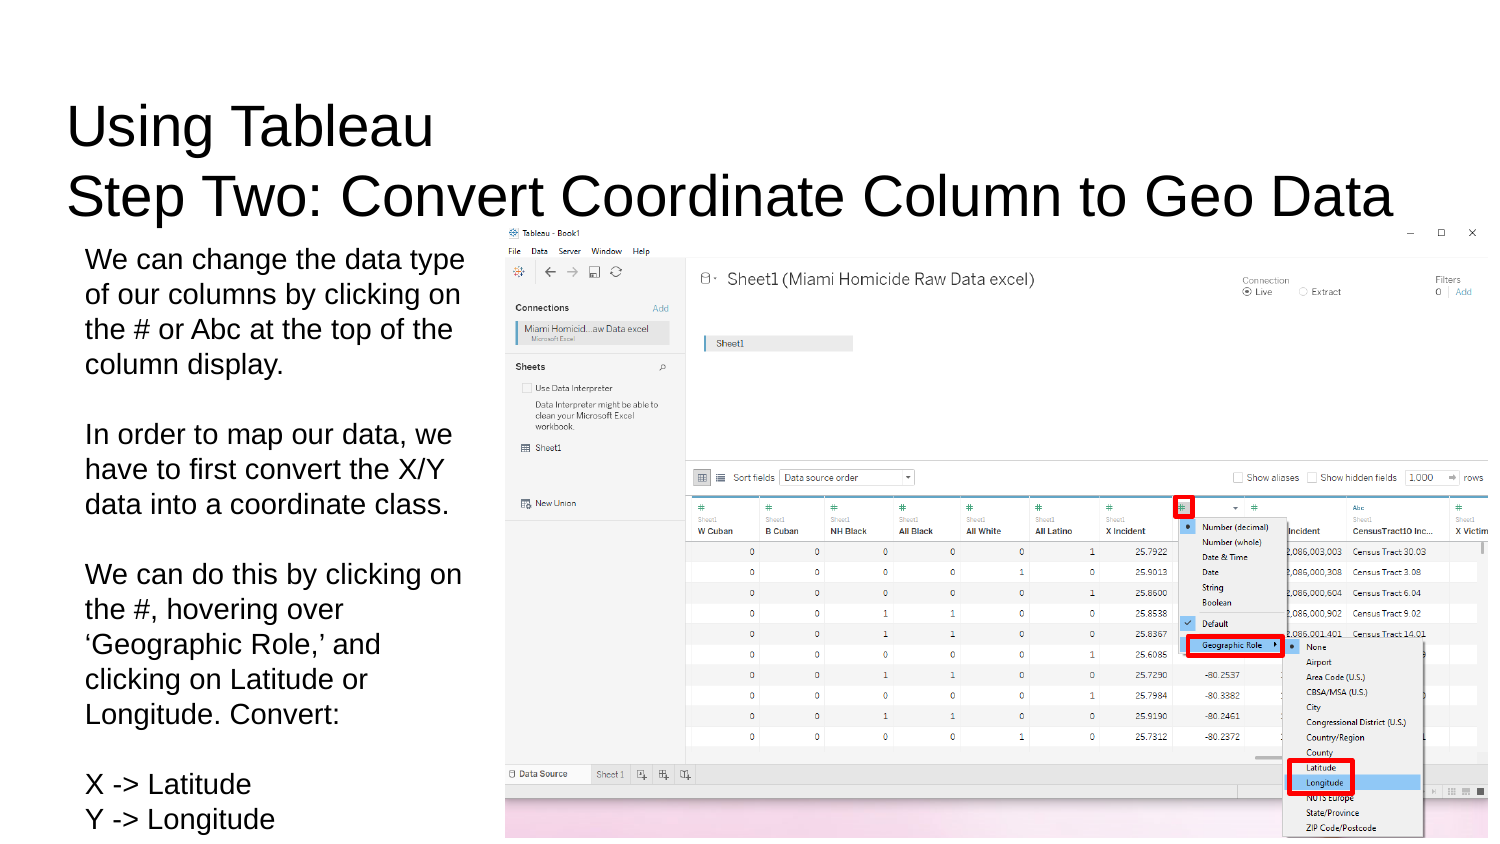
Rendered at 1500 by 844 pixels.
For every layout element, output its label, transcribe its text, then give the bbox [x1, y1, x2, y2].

picture [504, 225, 1488, 839]
title Using Tableau Step Two: Convert Coordinate Column to Geo Data [51, 72, 1449, 167]
text_box We can change the data type of our columns by clicking on the # or Abc at the top of the column display. In order to map our data, we have to first convert the X/Y data into a coordinate class. We can do this by clicking on the #, hovering over ‘Geographic Role,’ and clicking on Latitude or Longitude. Convert: X -> Latitude Y -> Longitude [69, 225, 487, 808]
